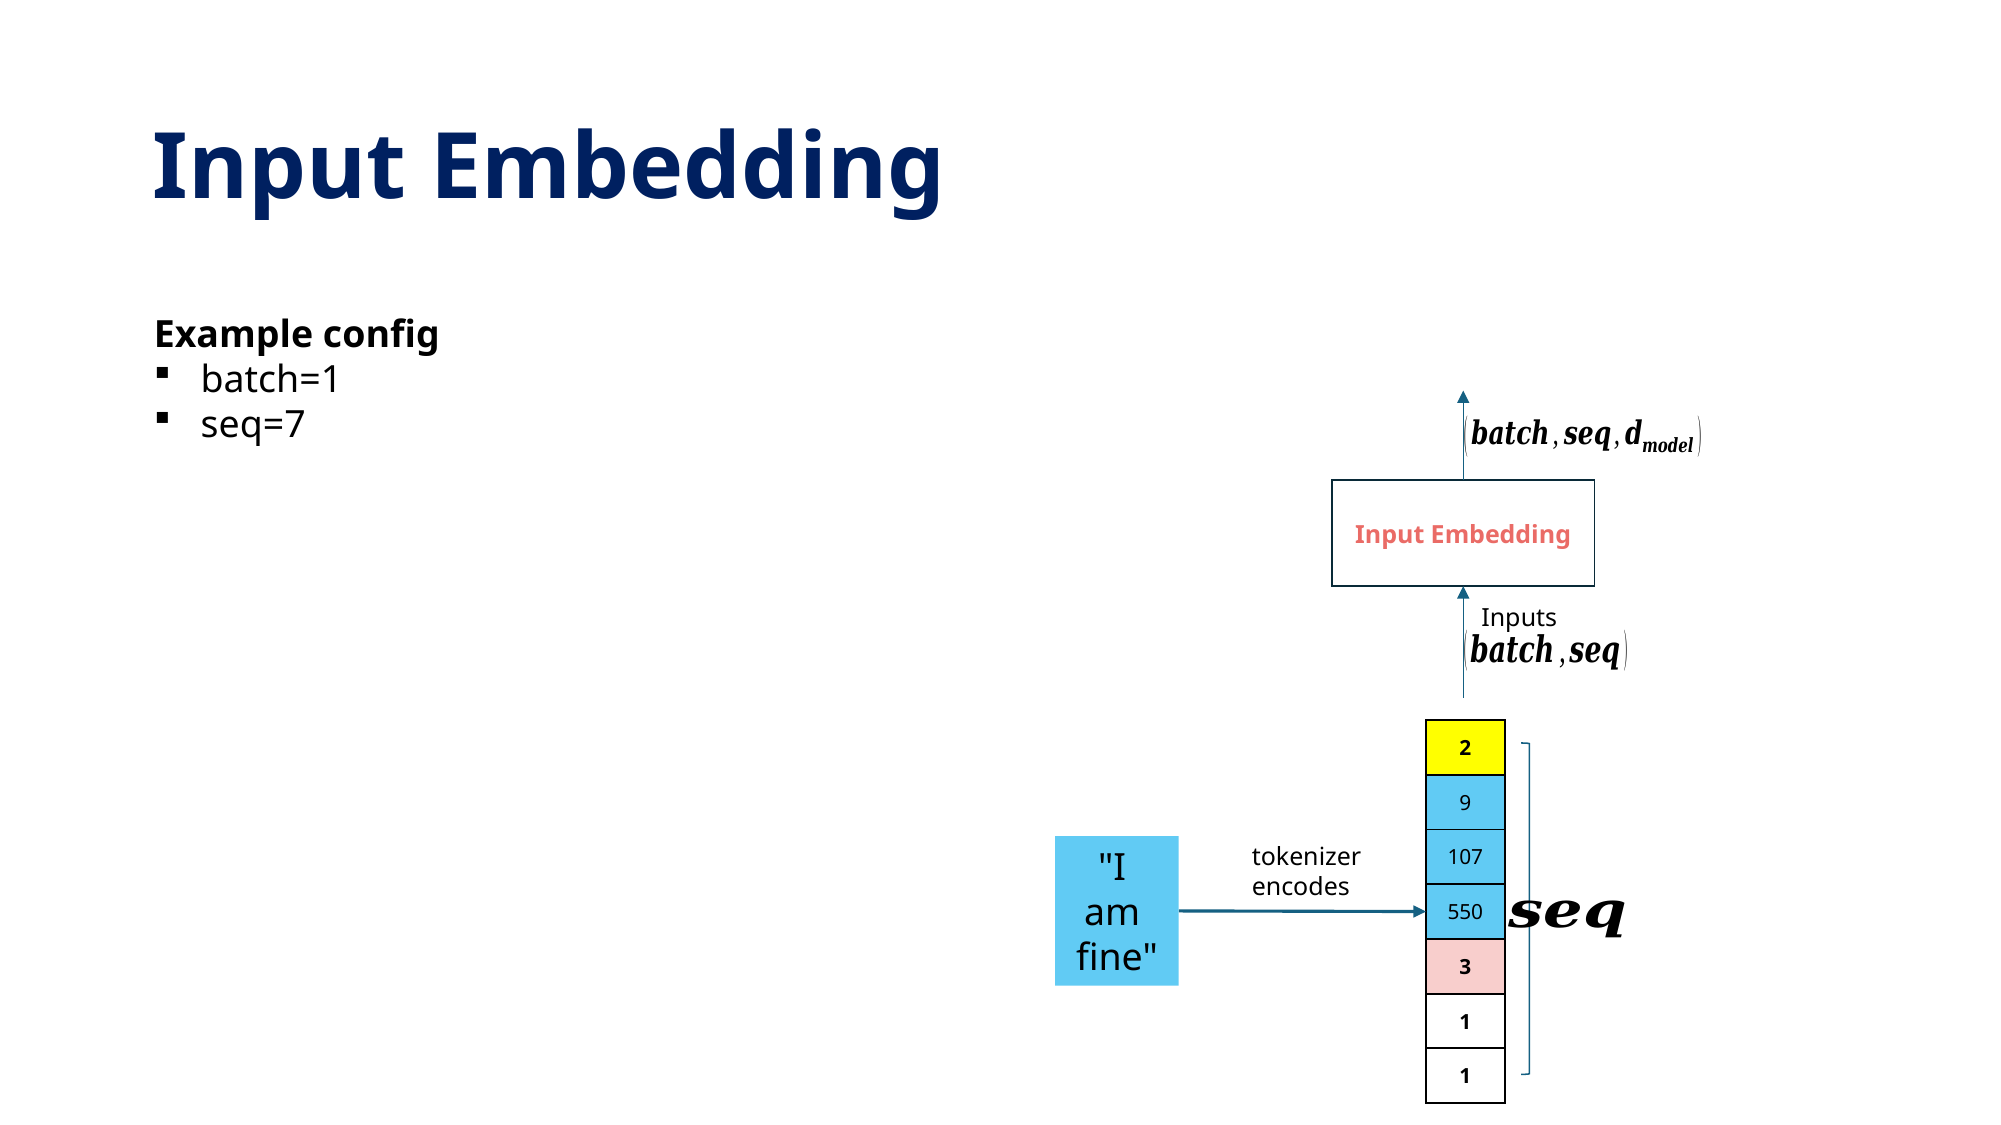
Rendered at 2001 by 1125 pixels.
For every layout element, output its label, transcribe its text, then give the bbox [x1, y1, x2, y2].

text_box [1521, 927, 1531, 1076]
table_cell 9 [1427, 776, 1504, 829]
text_box Input Embedding [1330, 479, 1596, 588]
table_cell 107 [1427, 830, 1504, 883]
table_header 2 [1427, 721, 1504, 774]
table_cell 3 [1427, 940, 1504, 993]
text_box tokenizer encodes [1237, 832, 1376, 908]
table_cell 1 [1427, 995, 1504, 1047]
text_box Inputs [1466, 594, 1572, 639]
table_cell 1 [1427, 1049, 1504, 1102]
text_box "I am fine" [1055, 836, 1179, 986]
title Input Embedding [137, 59, 1863, 278]
text_box [1521, 741, 1531, 901]
text_box [1521, 917, 1528, 925]
text_box [1522, 903, 1531, 911]
table_cell 550 [1427, 885, 1504, 938]
